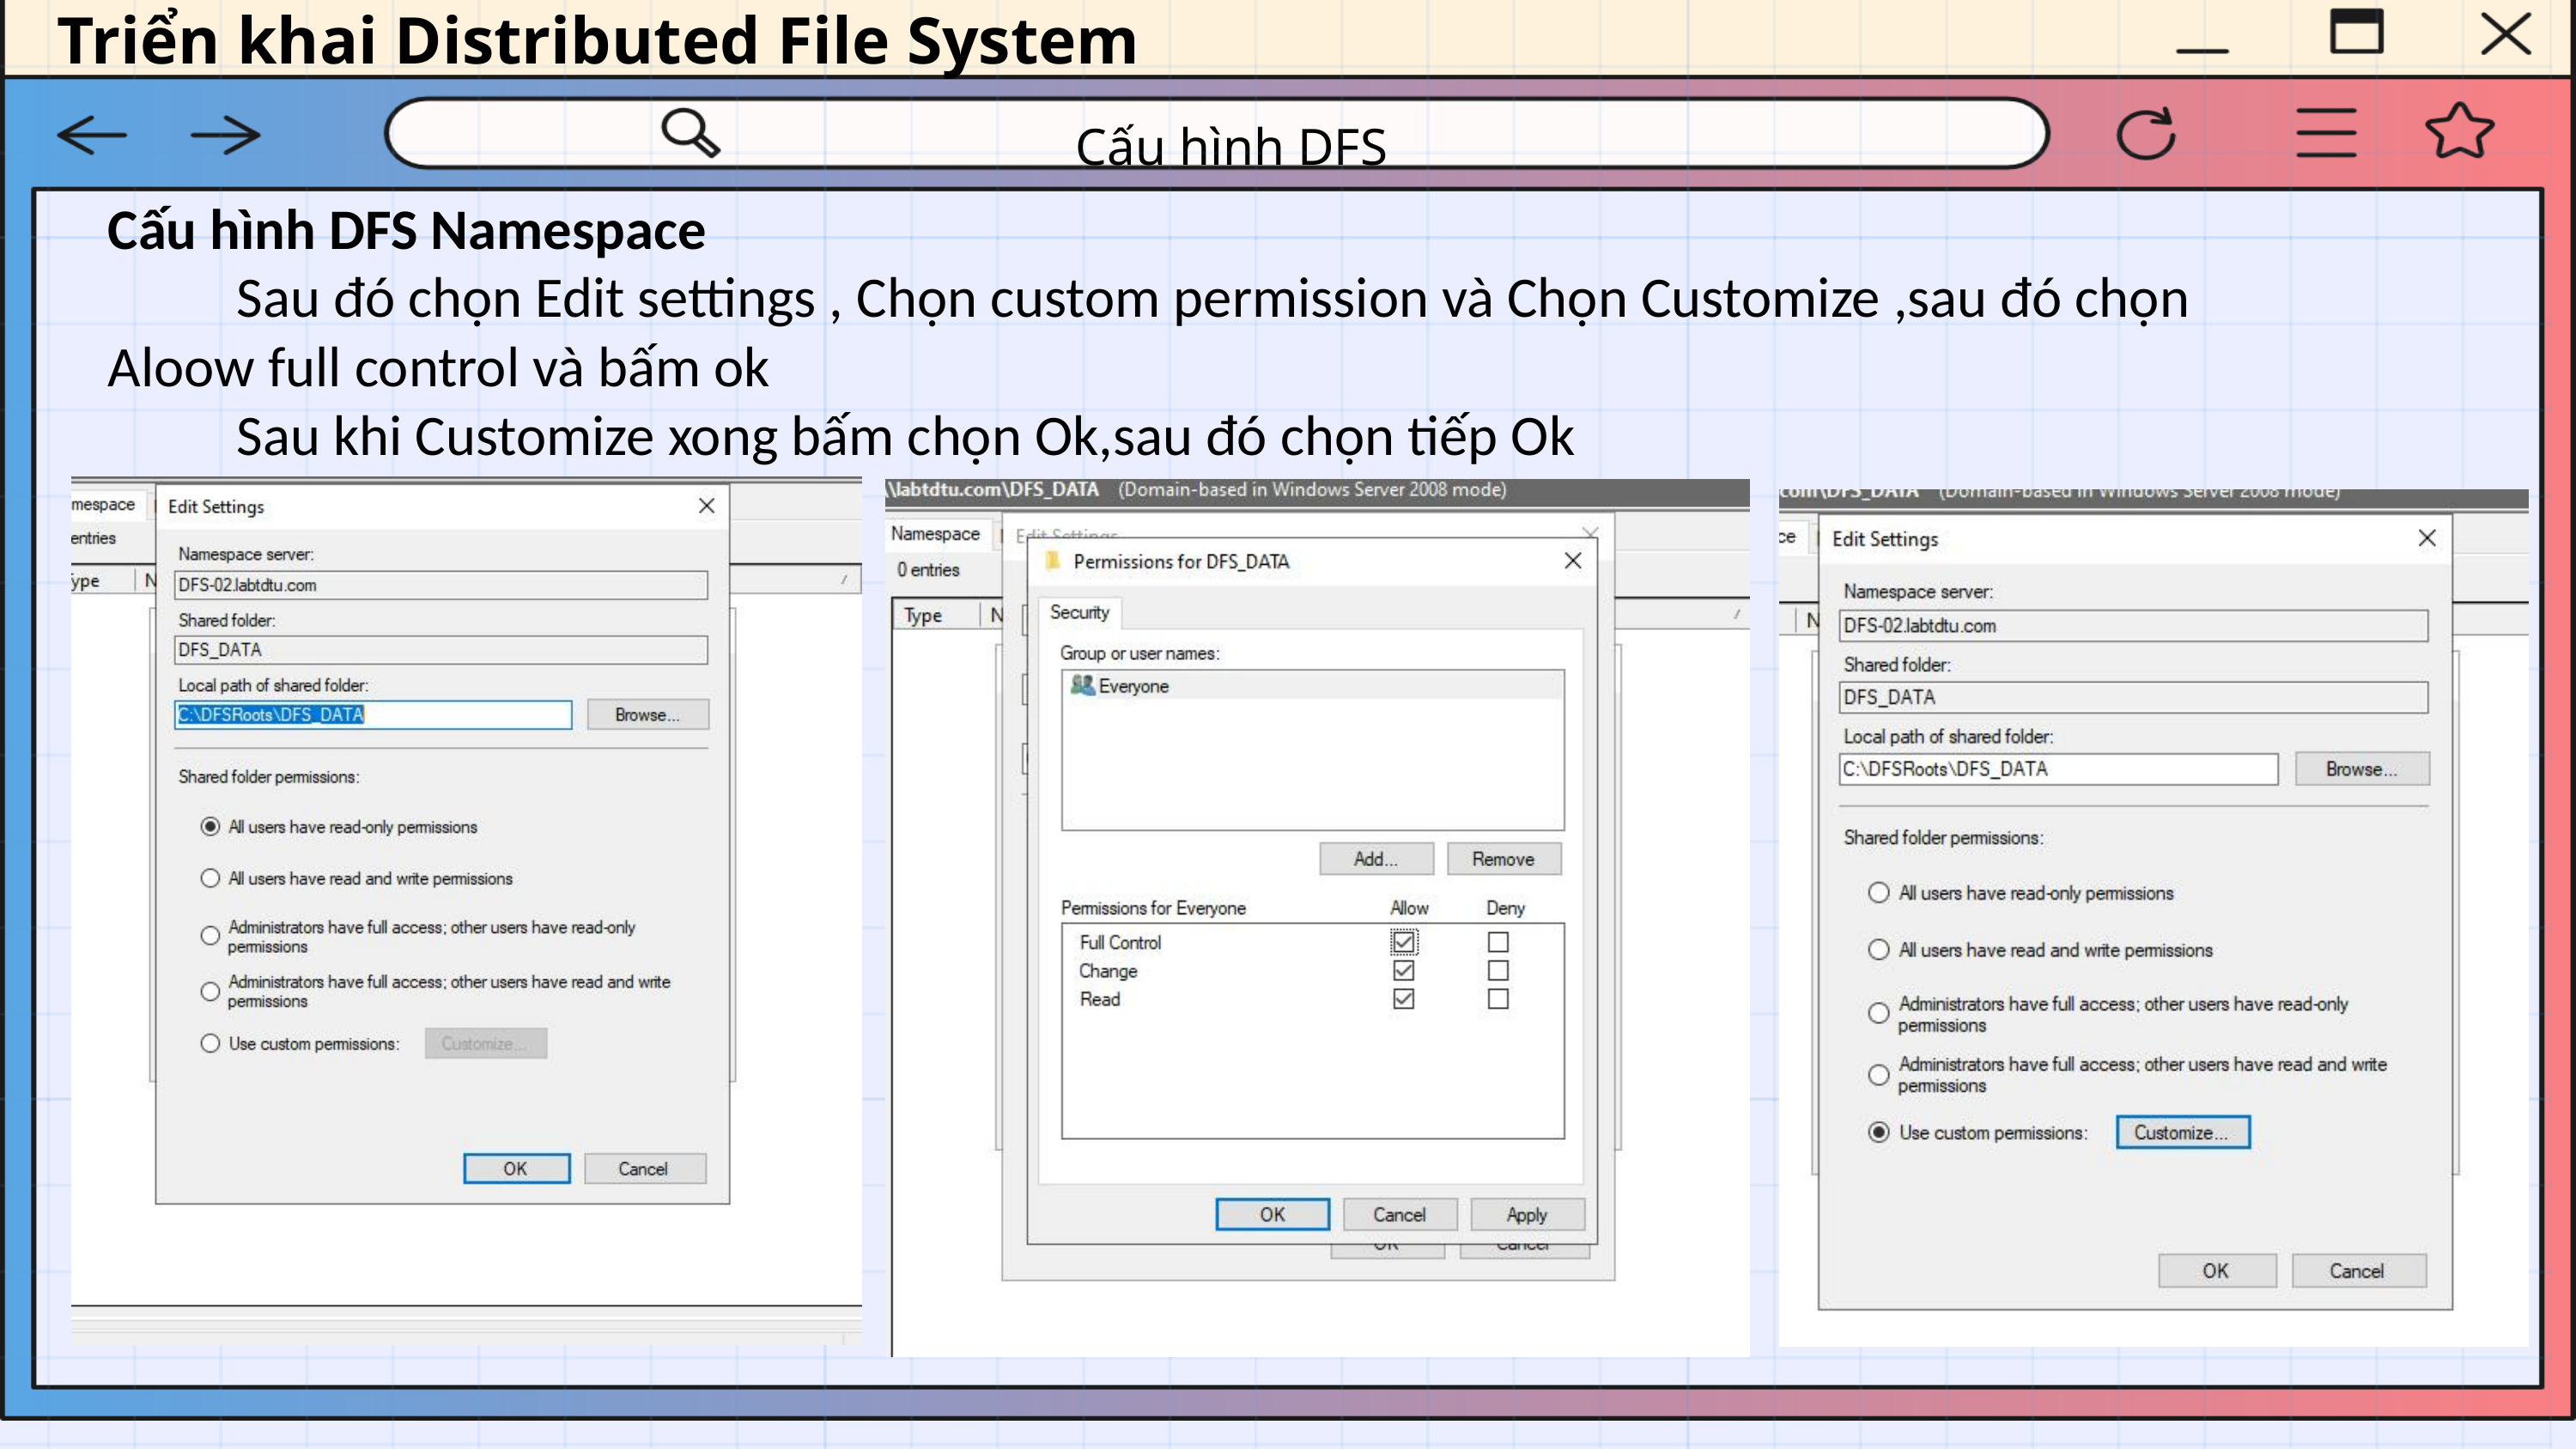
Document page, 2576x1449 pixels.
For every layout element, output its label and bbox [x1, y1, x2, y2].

picture [71, 476, 863, 1345]
text_box [2559, 0, 2576, 1421]
picture [1779, 489, 2530, 1347]
picture [885, 478, 1750, 1357]
text_box [0, 0, 2553, 1449]
